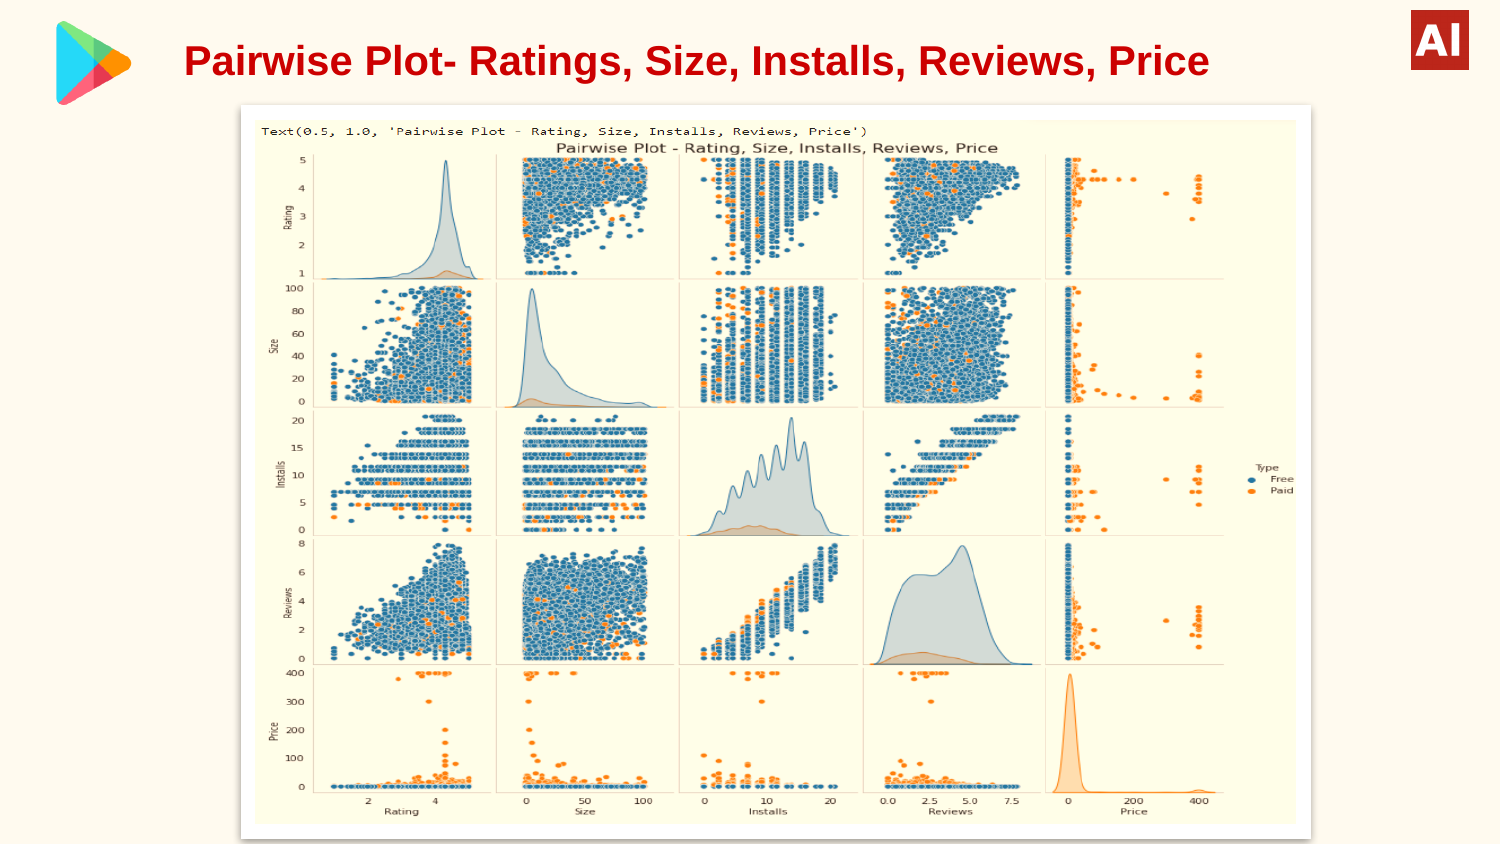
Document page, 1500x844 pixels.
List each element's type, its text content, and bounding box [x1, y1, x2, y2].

text_box Pairwise Plot- Ratings, Size, Installs, Reviews, Price [169, 18, 1407, 82]
picture [254, 119, 1297, 825]
text_box [51, 21, 136, 105]
picture [1411, 10, 1469, 70]
